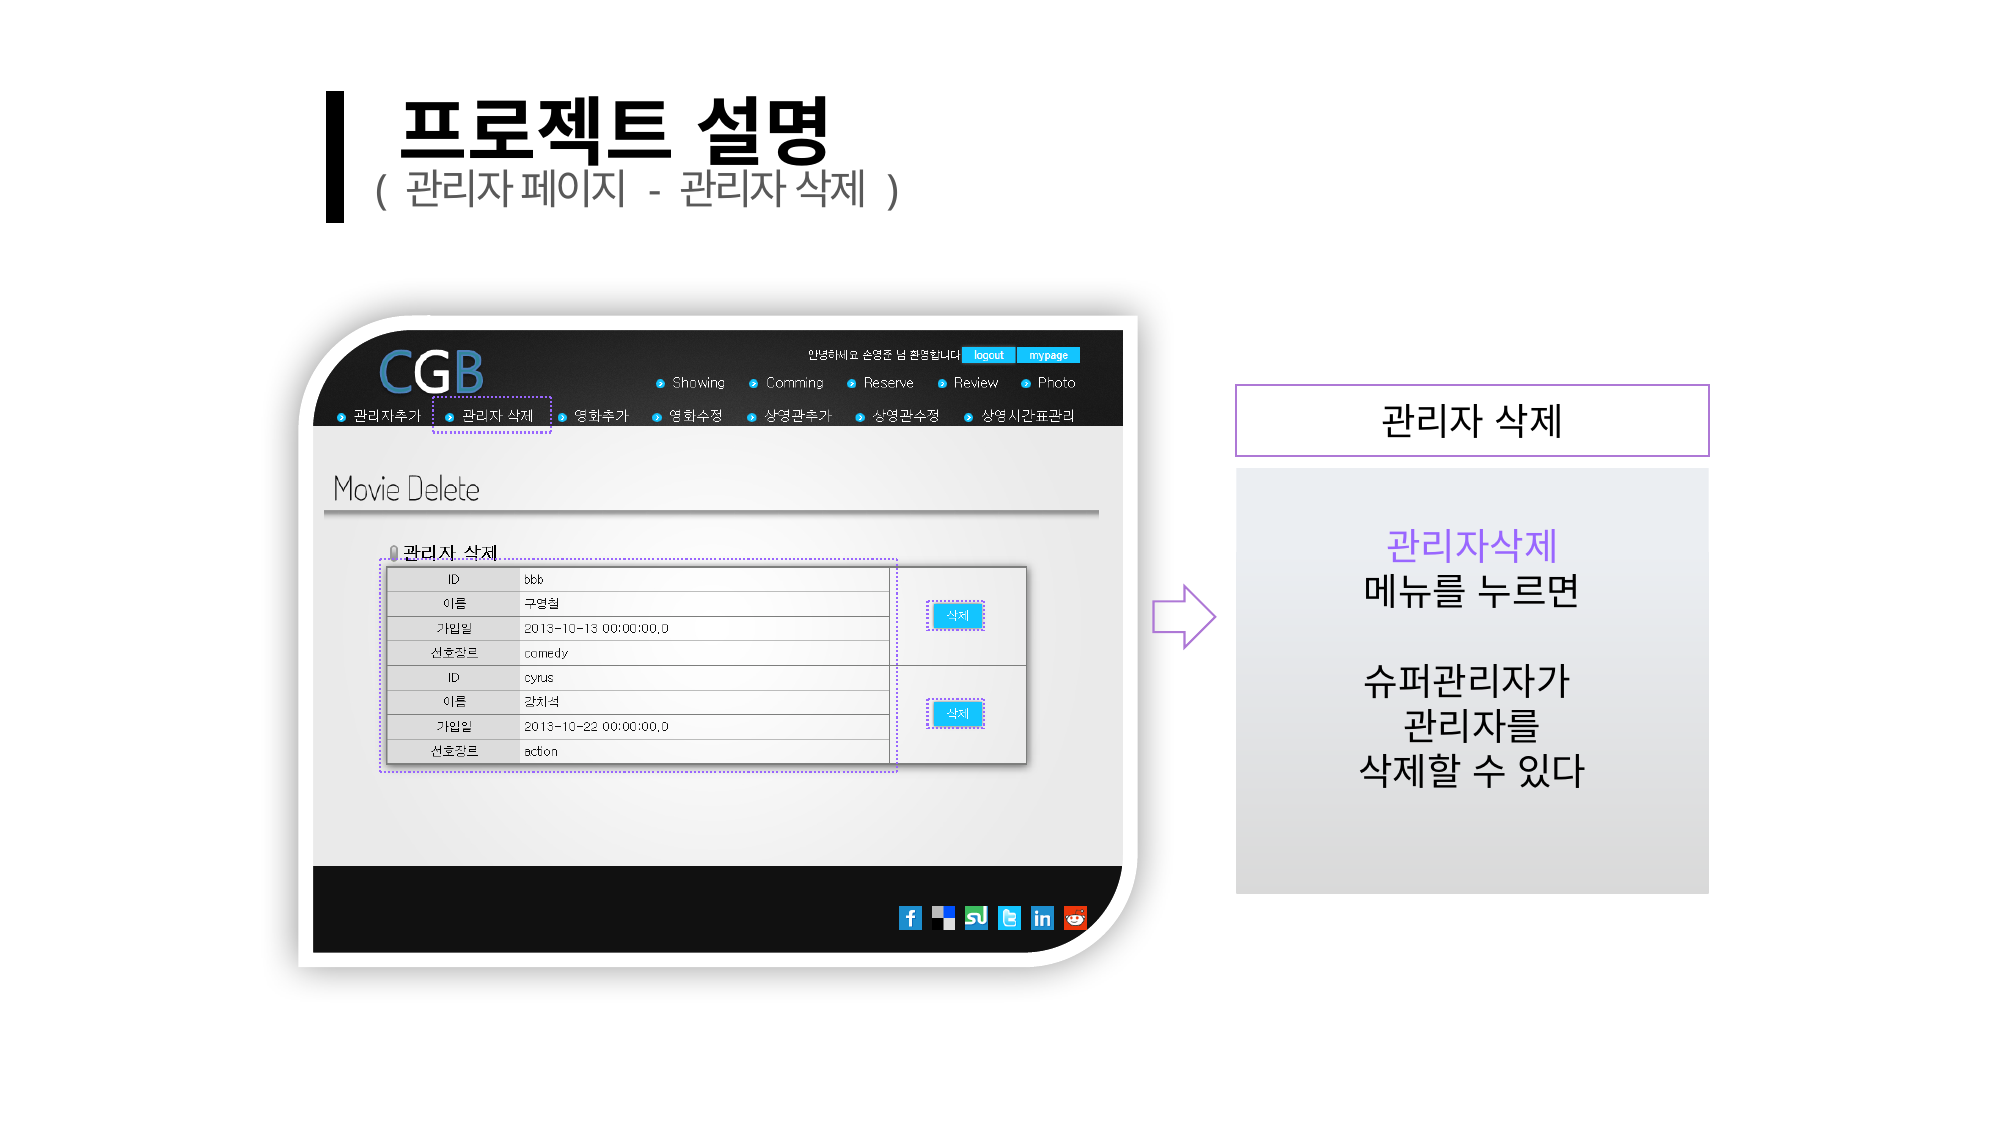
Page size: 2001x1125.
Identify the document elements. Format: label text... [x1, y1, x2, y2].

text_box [379, 559, 897, 772]
text_box 관리자 삭제 [1235, 384, 1710, 457]
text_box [432, 397, 552, 433]
picture [305, 322, 1131, 960]
text_box 관리자삭제 메뉴를 누르면 슈퍼관리자가 관리자를 삭제할 수 있다 [1236, 467, 1709, 894]
text_box [1152, 583, 1217, 651]
text_box [326, 91, 344, 223]
text_box ( 관리자 페이지 - 관리자 삭제 ) [360, 156, 914, 221]
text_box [927, 698, 985, 728]
text_box 프로젝트 설명 [383, 77, 849, 182]
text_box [927, 600, 985, 631]
